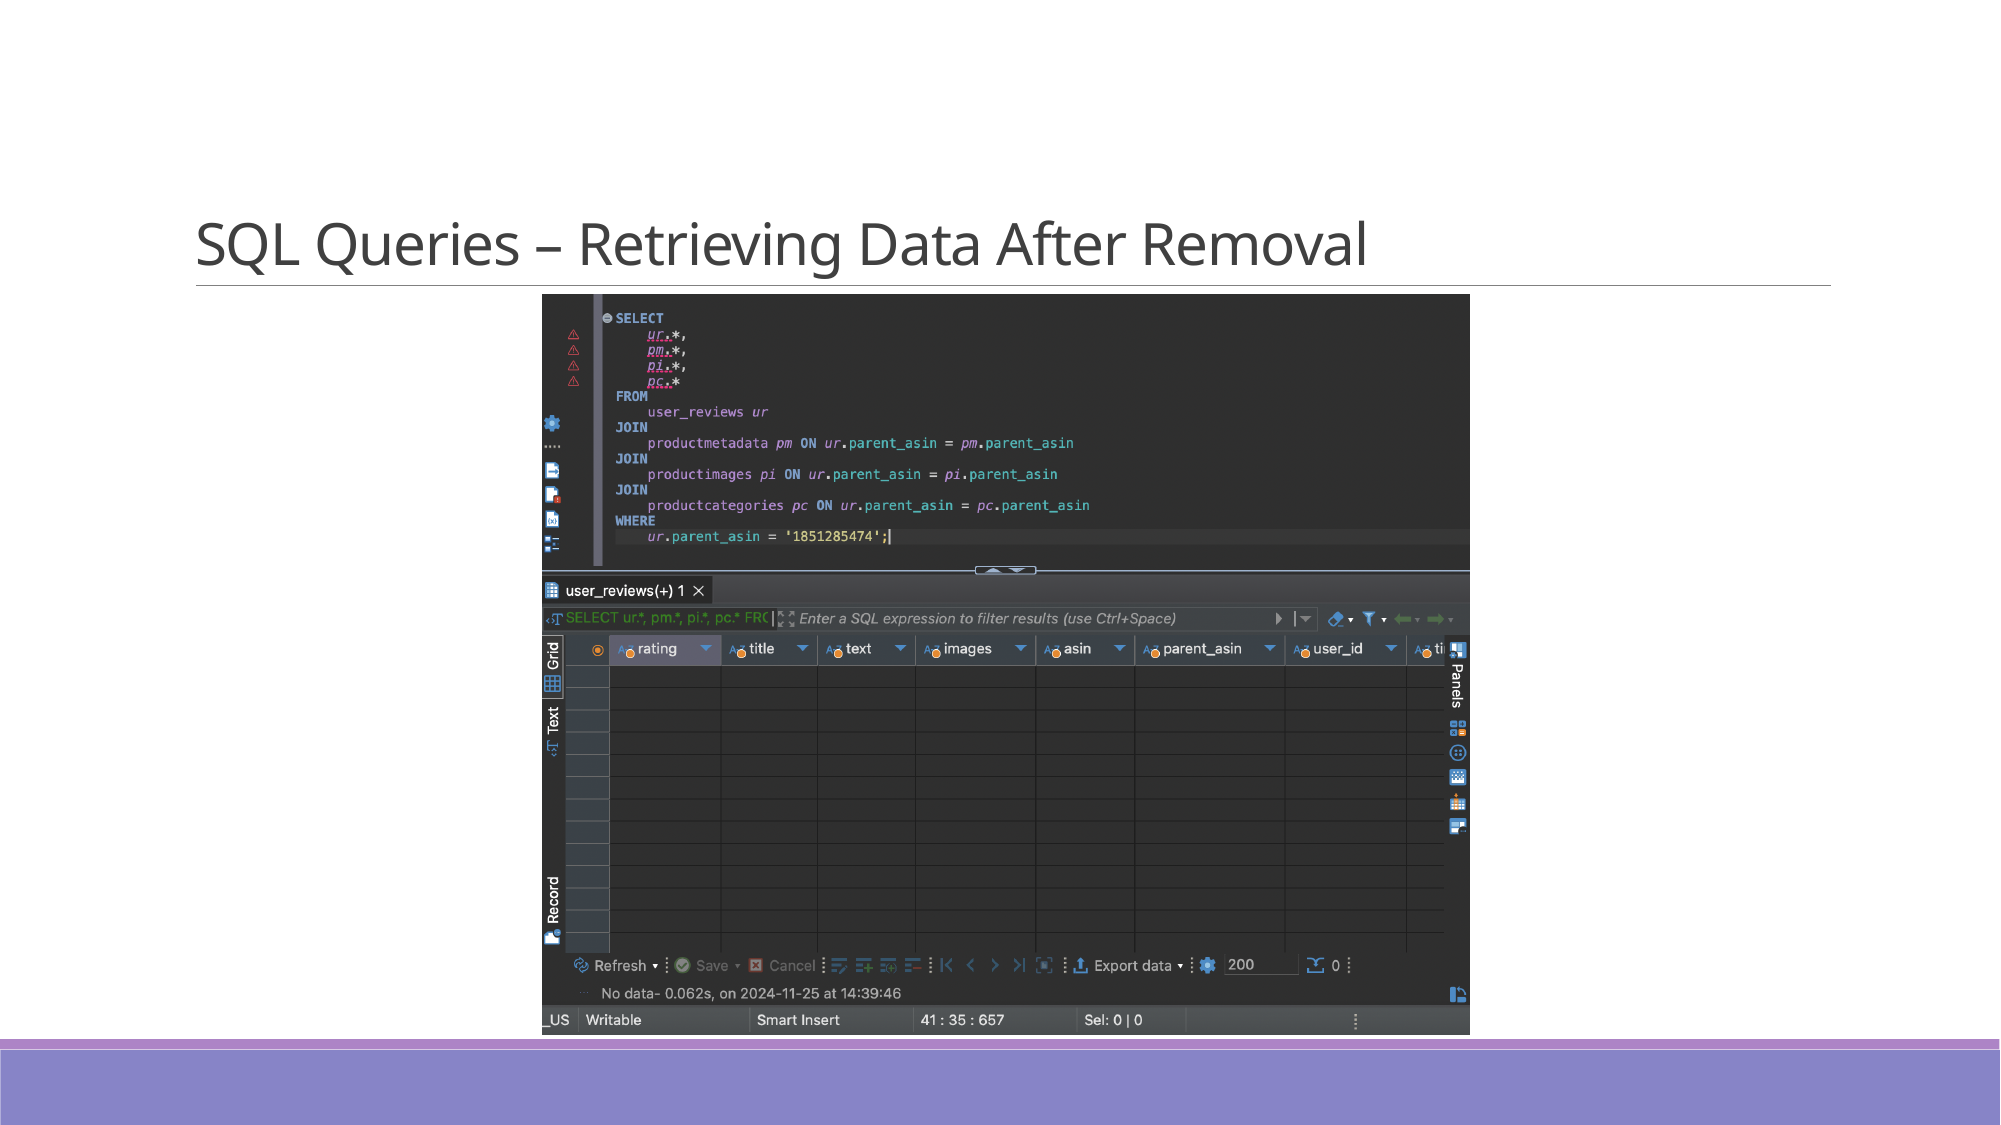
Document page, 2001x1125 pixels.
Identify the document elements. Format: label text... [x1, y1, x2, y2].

picture [542, 293, 1471, 1036]
title SQL Queries – Retrieving Data After Removal [180, 47, 1830, 285]
